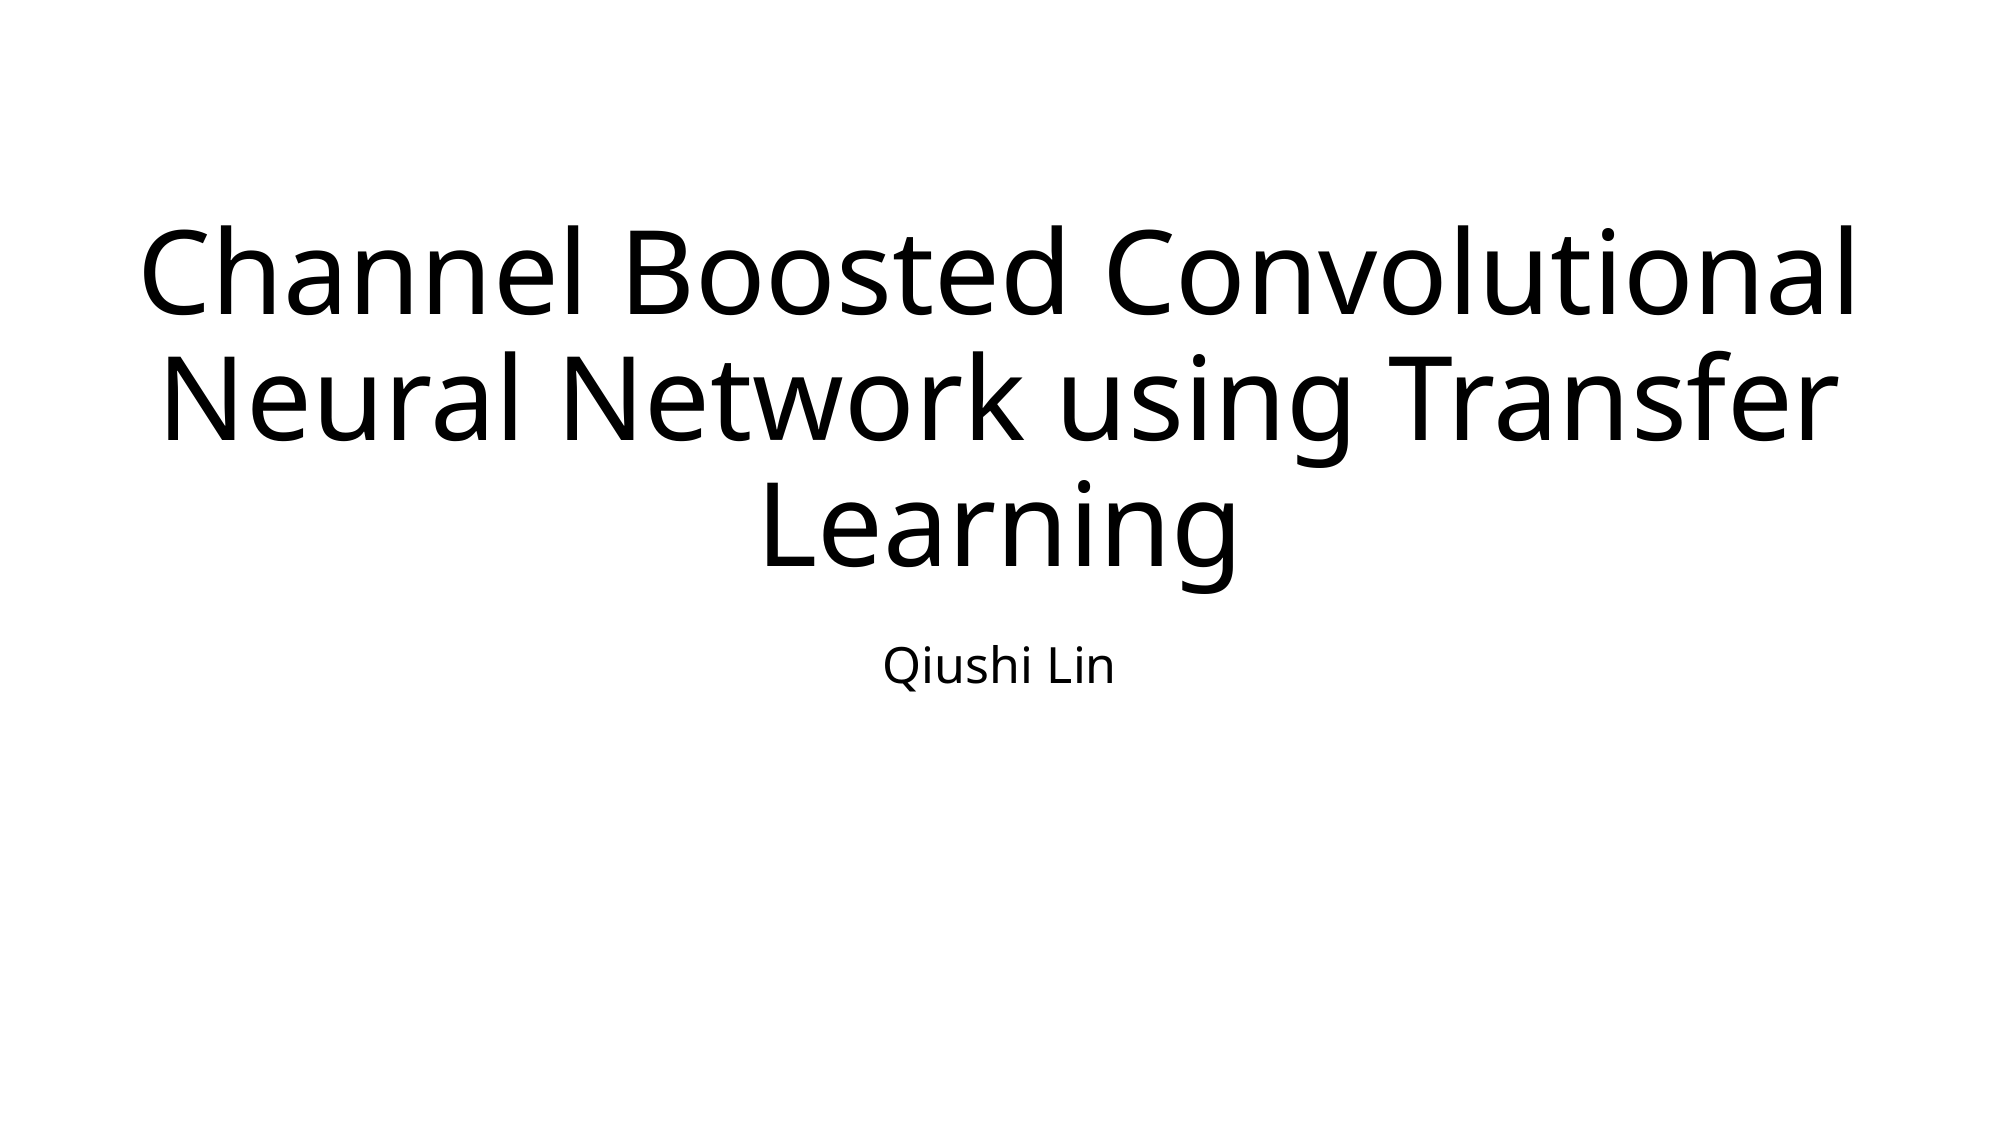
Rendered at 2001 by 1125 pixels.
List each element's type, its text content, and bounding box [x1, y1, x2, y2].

title Channel Boosted Convolutional Neural Network using Transfer Learning [68, 162, 1932, 612]
subtitle Qiushi Lin [68, 619, 1932, 794]
